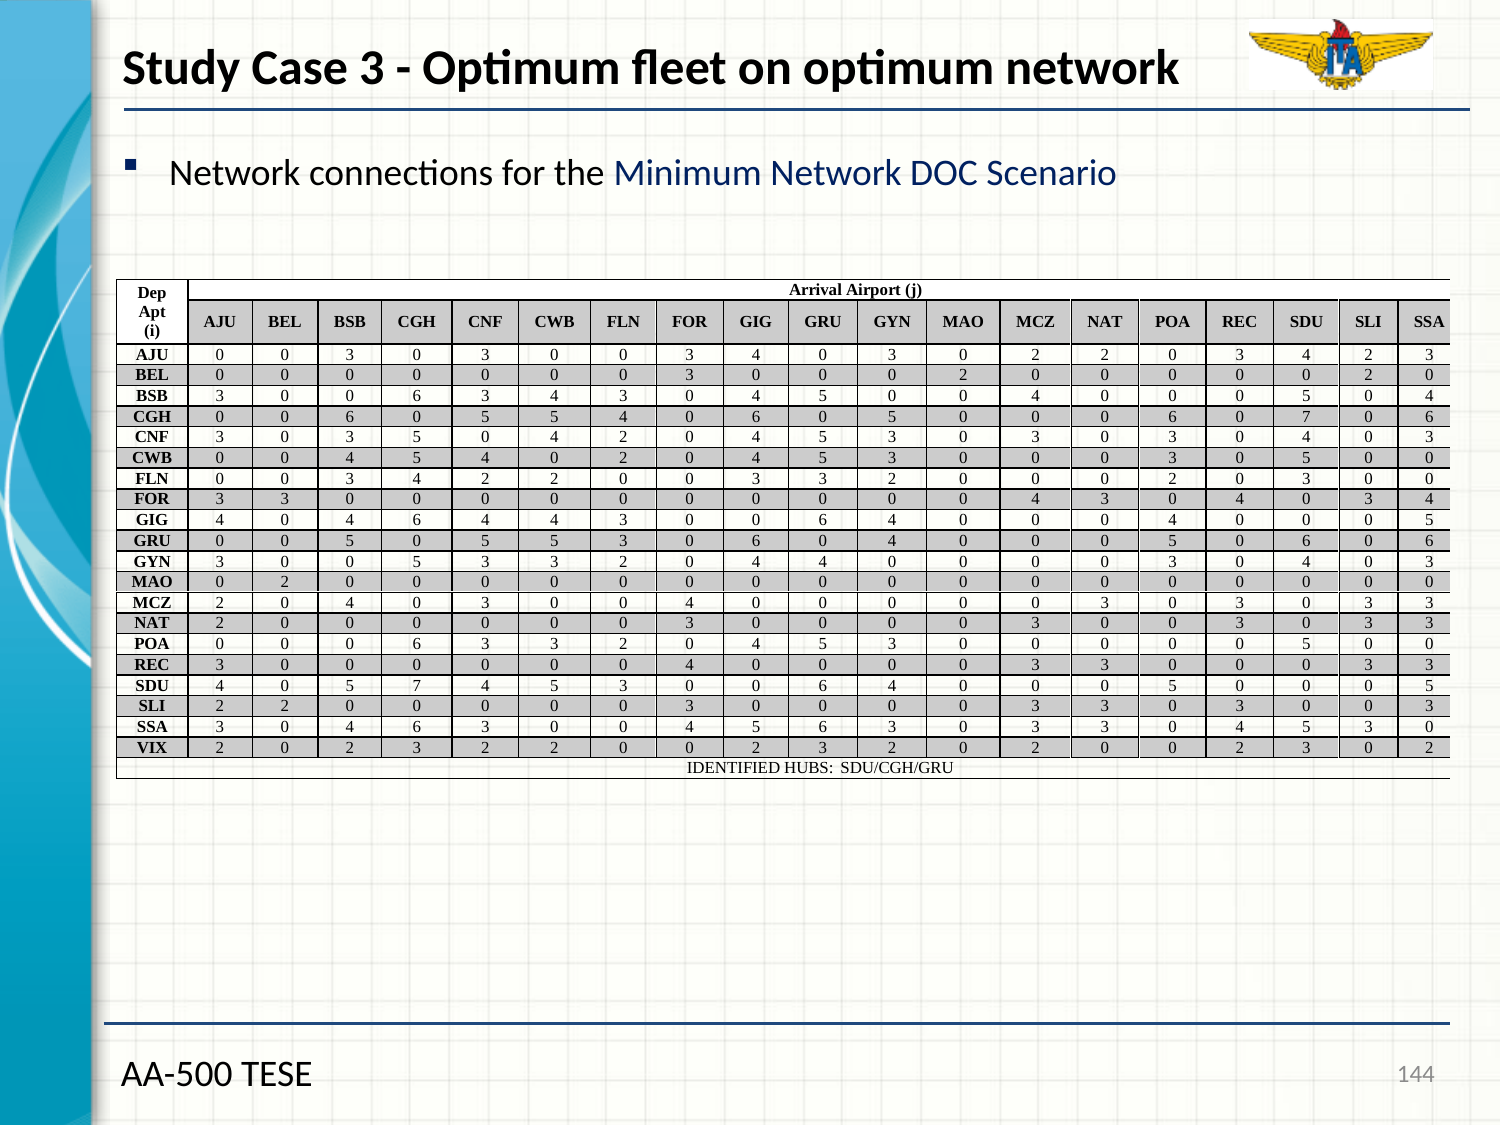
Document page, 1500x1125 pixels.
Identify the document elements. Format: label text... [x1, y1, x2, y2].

text_box Network connections for the Minimum Network DOC Scenario [107, 140, 1450, 201]
picture [0, 0, 1500, 1125]
slide_number 144 [1100, 1042, 1450, 1103]
text_box Study Case 3 - Optimum fleet on optimum network [107, 27, 1258, 102]
